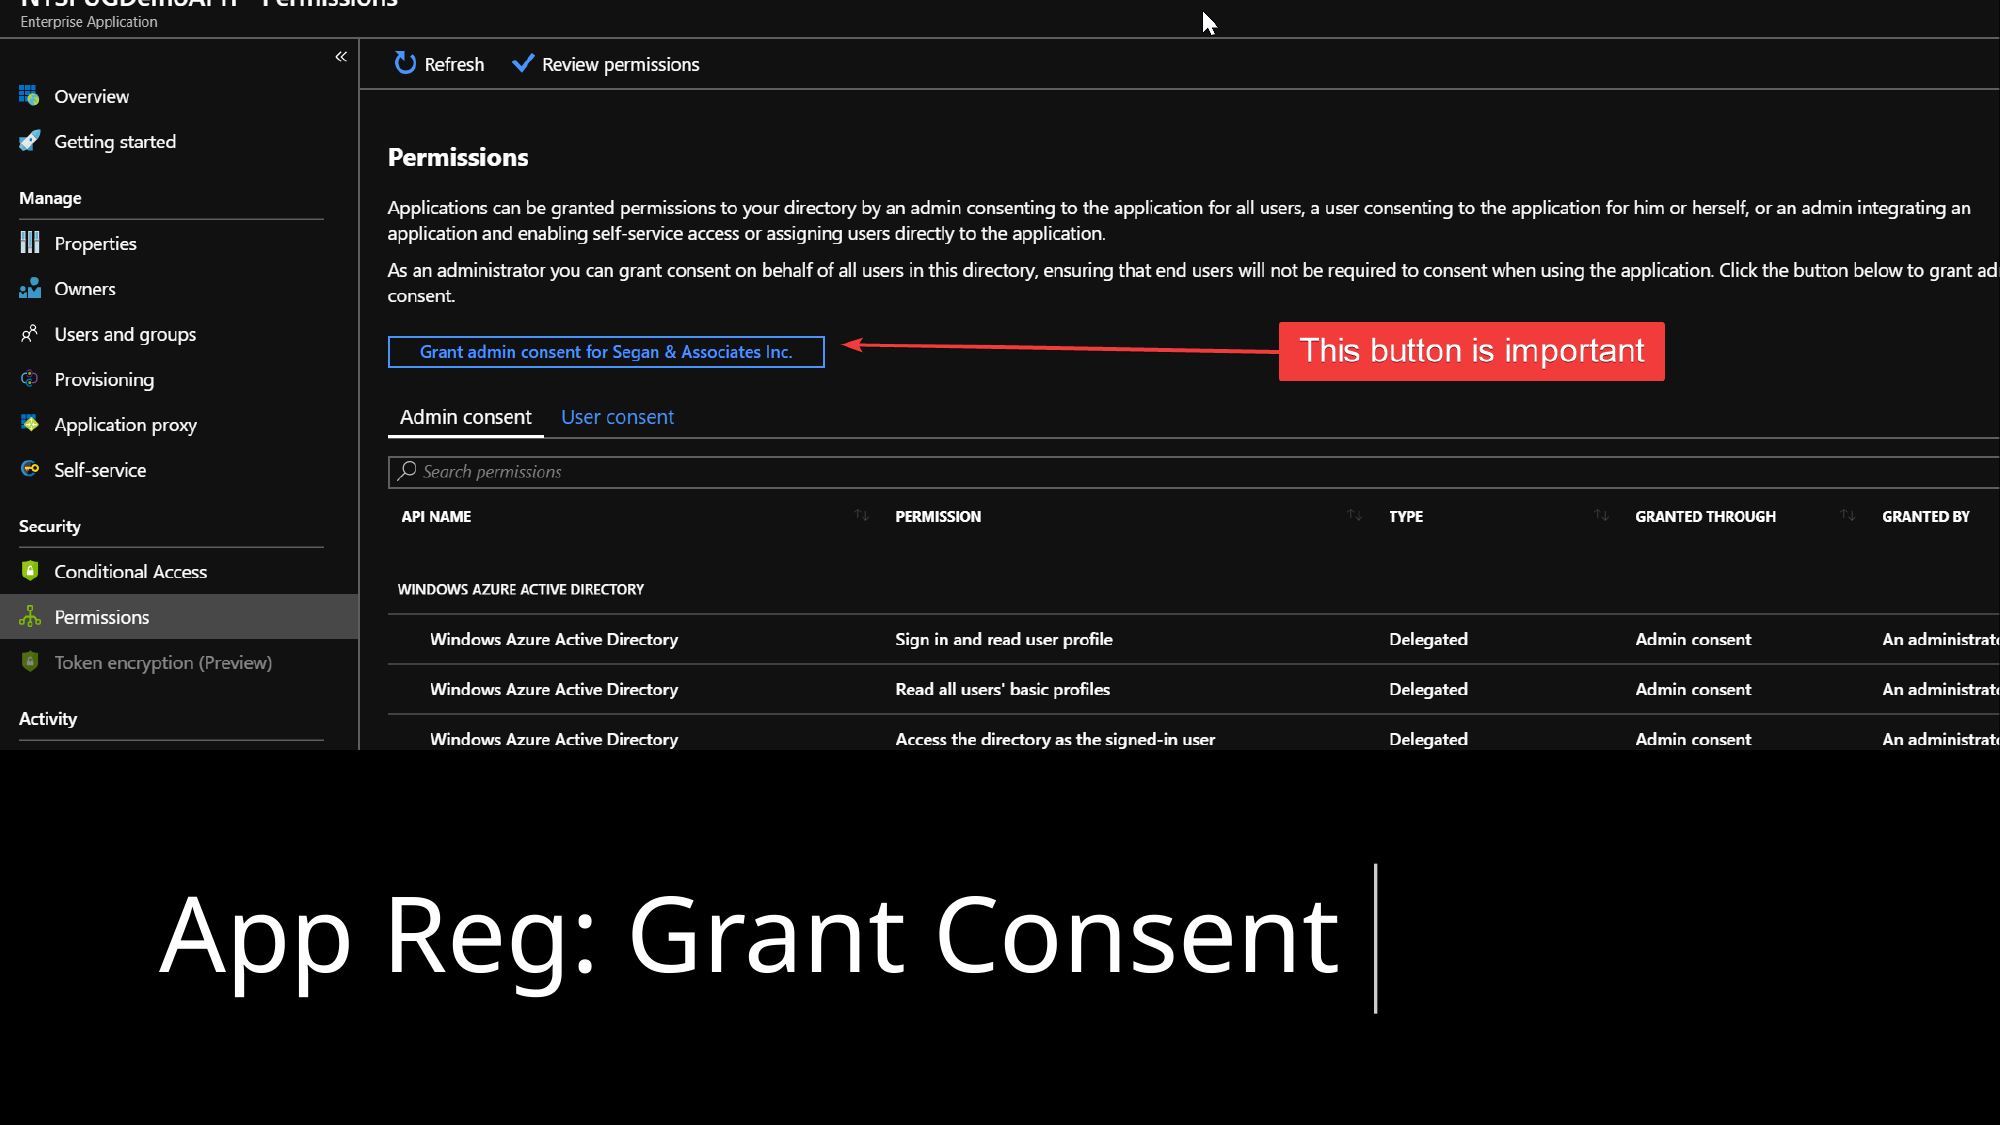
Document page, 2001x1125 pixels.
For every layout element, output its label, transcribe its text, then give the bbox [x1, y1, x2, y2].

title App Reg: Grant Consent [71, 835, 1357, 1043]
picture [0, 0, 2000, 750]
